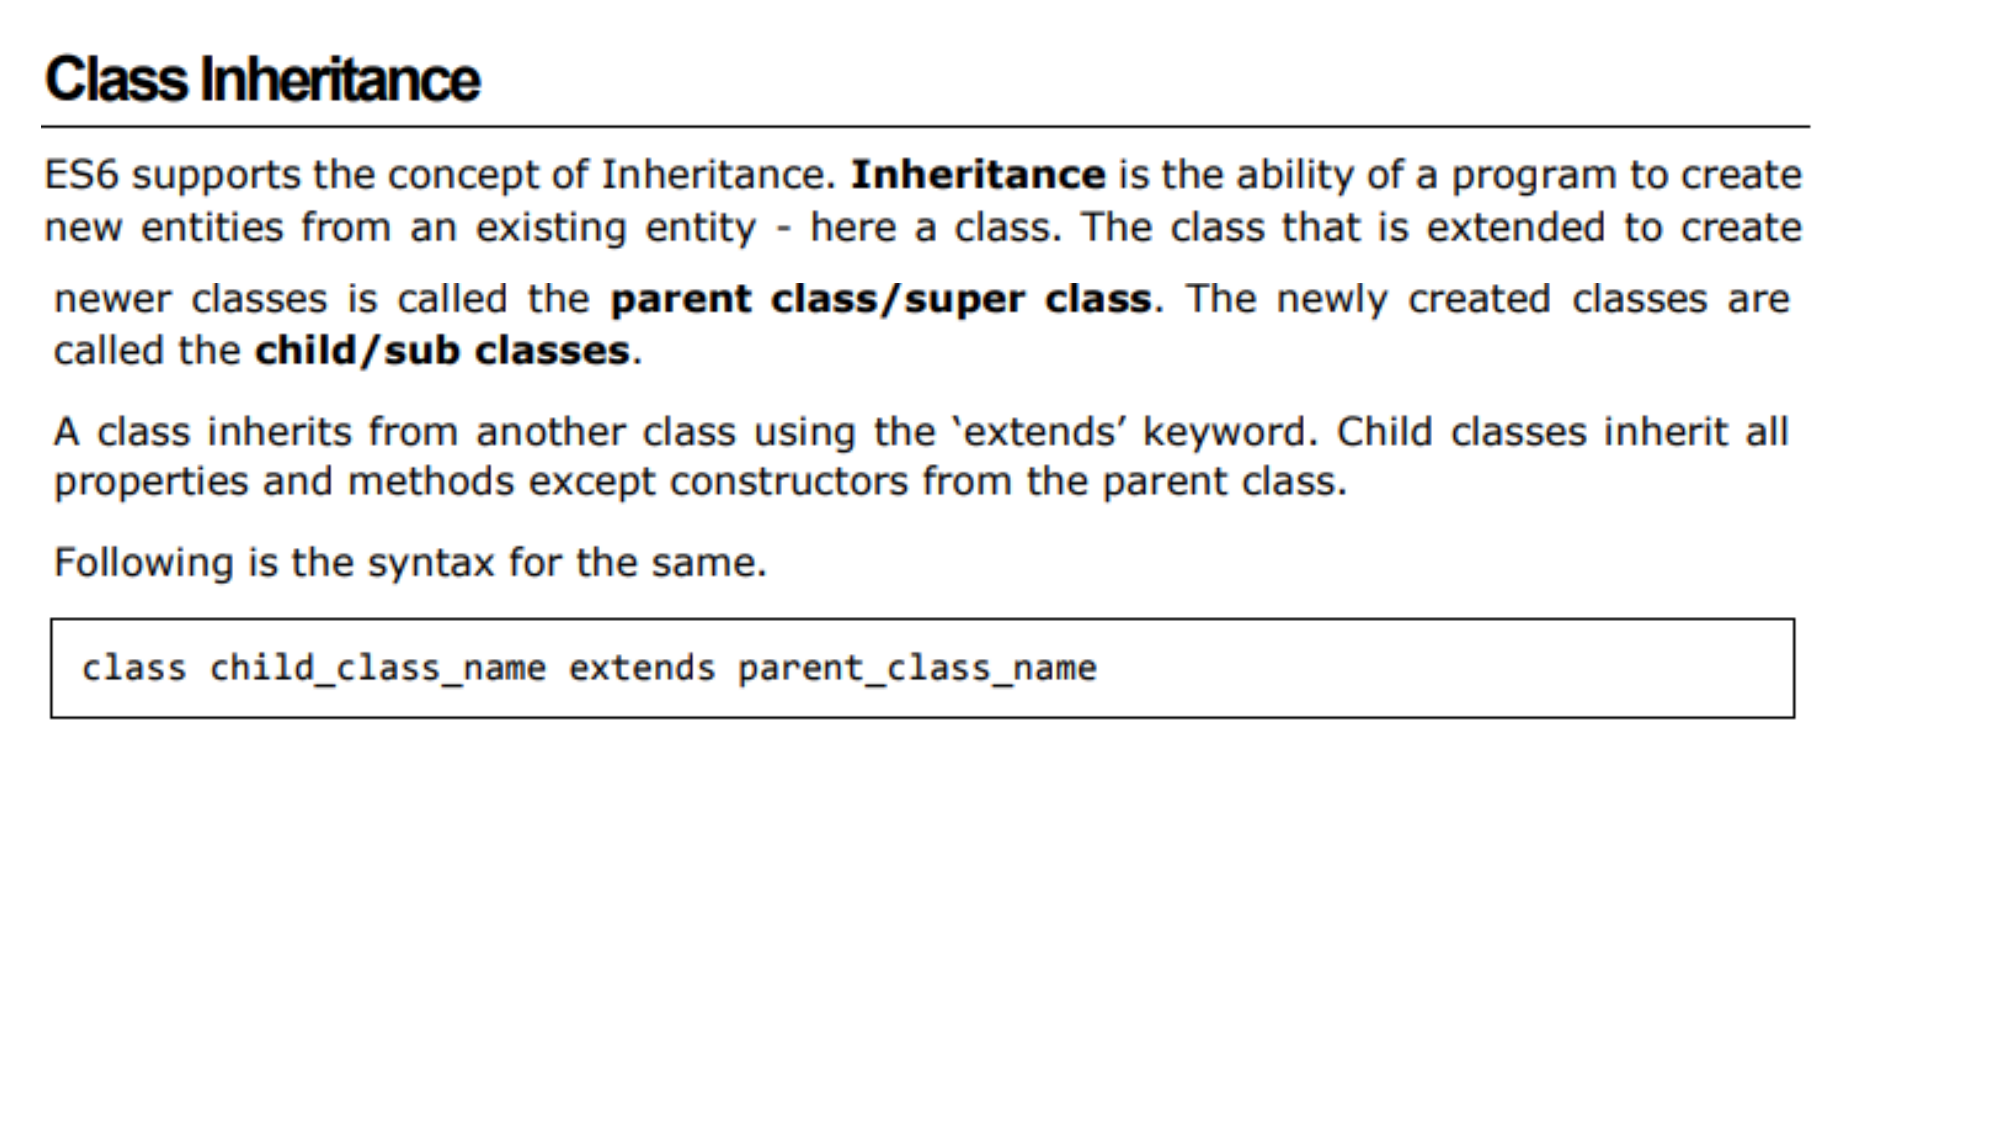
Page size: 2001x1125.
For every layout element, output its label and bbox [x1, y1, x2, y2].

picture [41, 46, 1851, 732]
